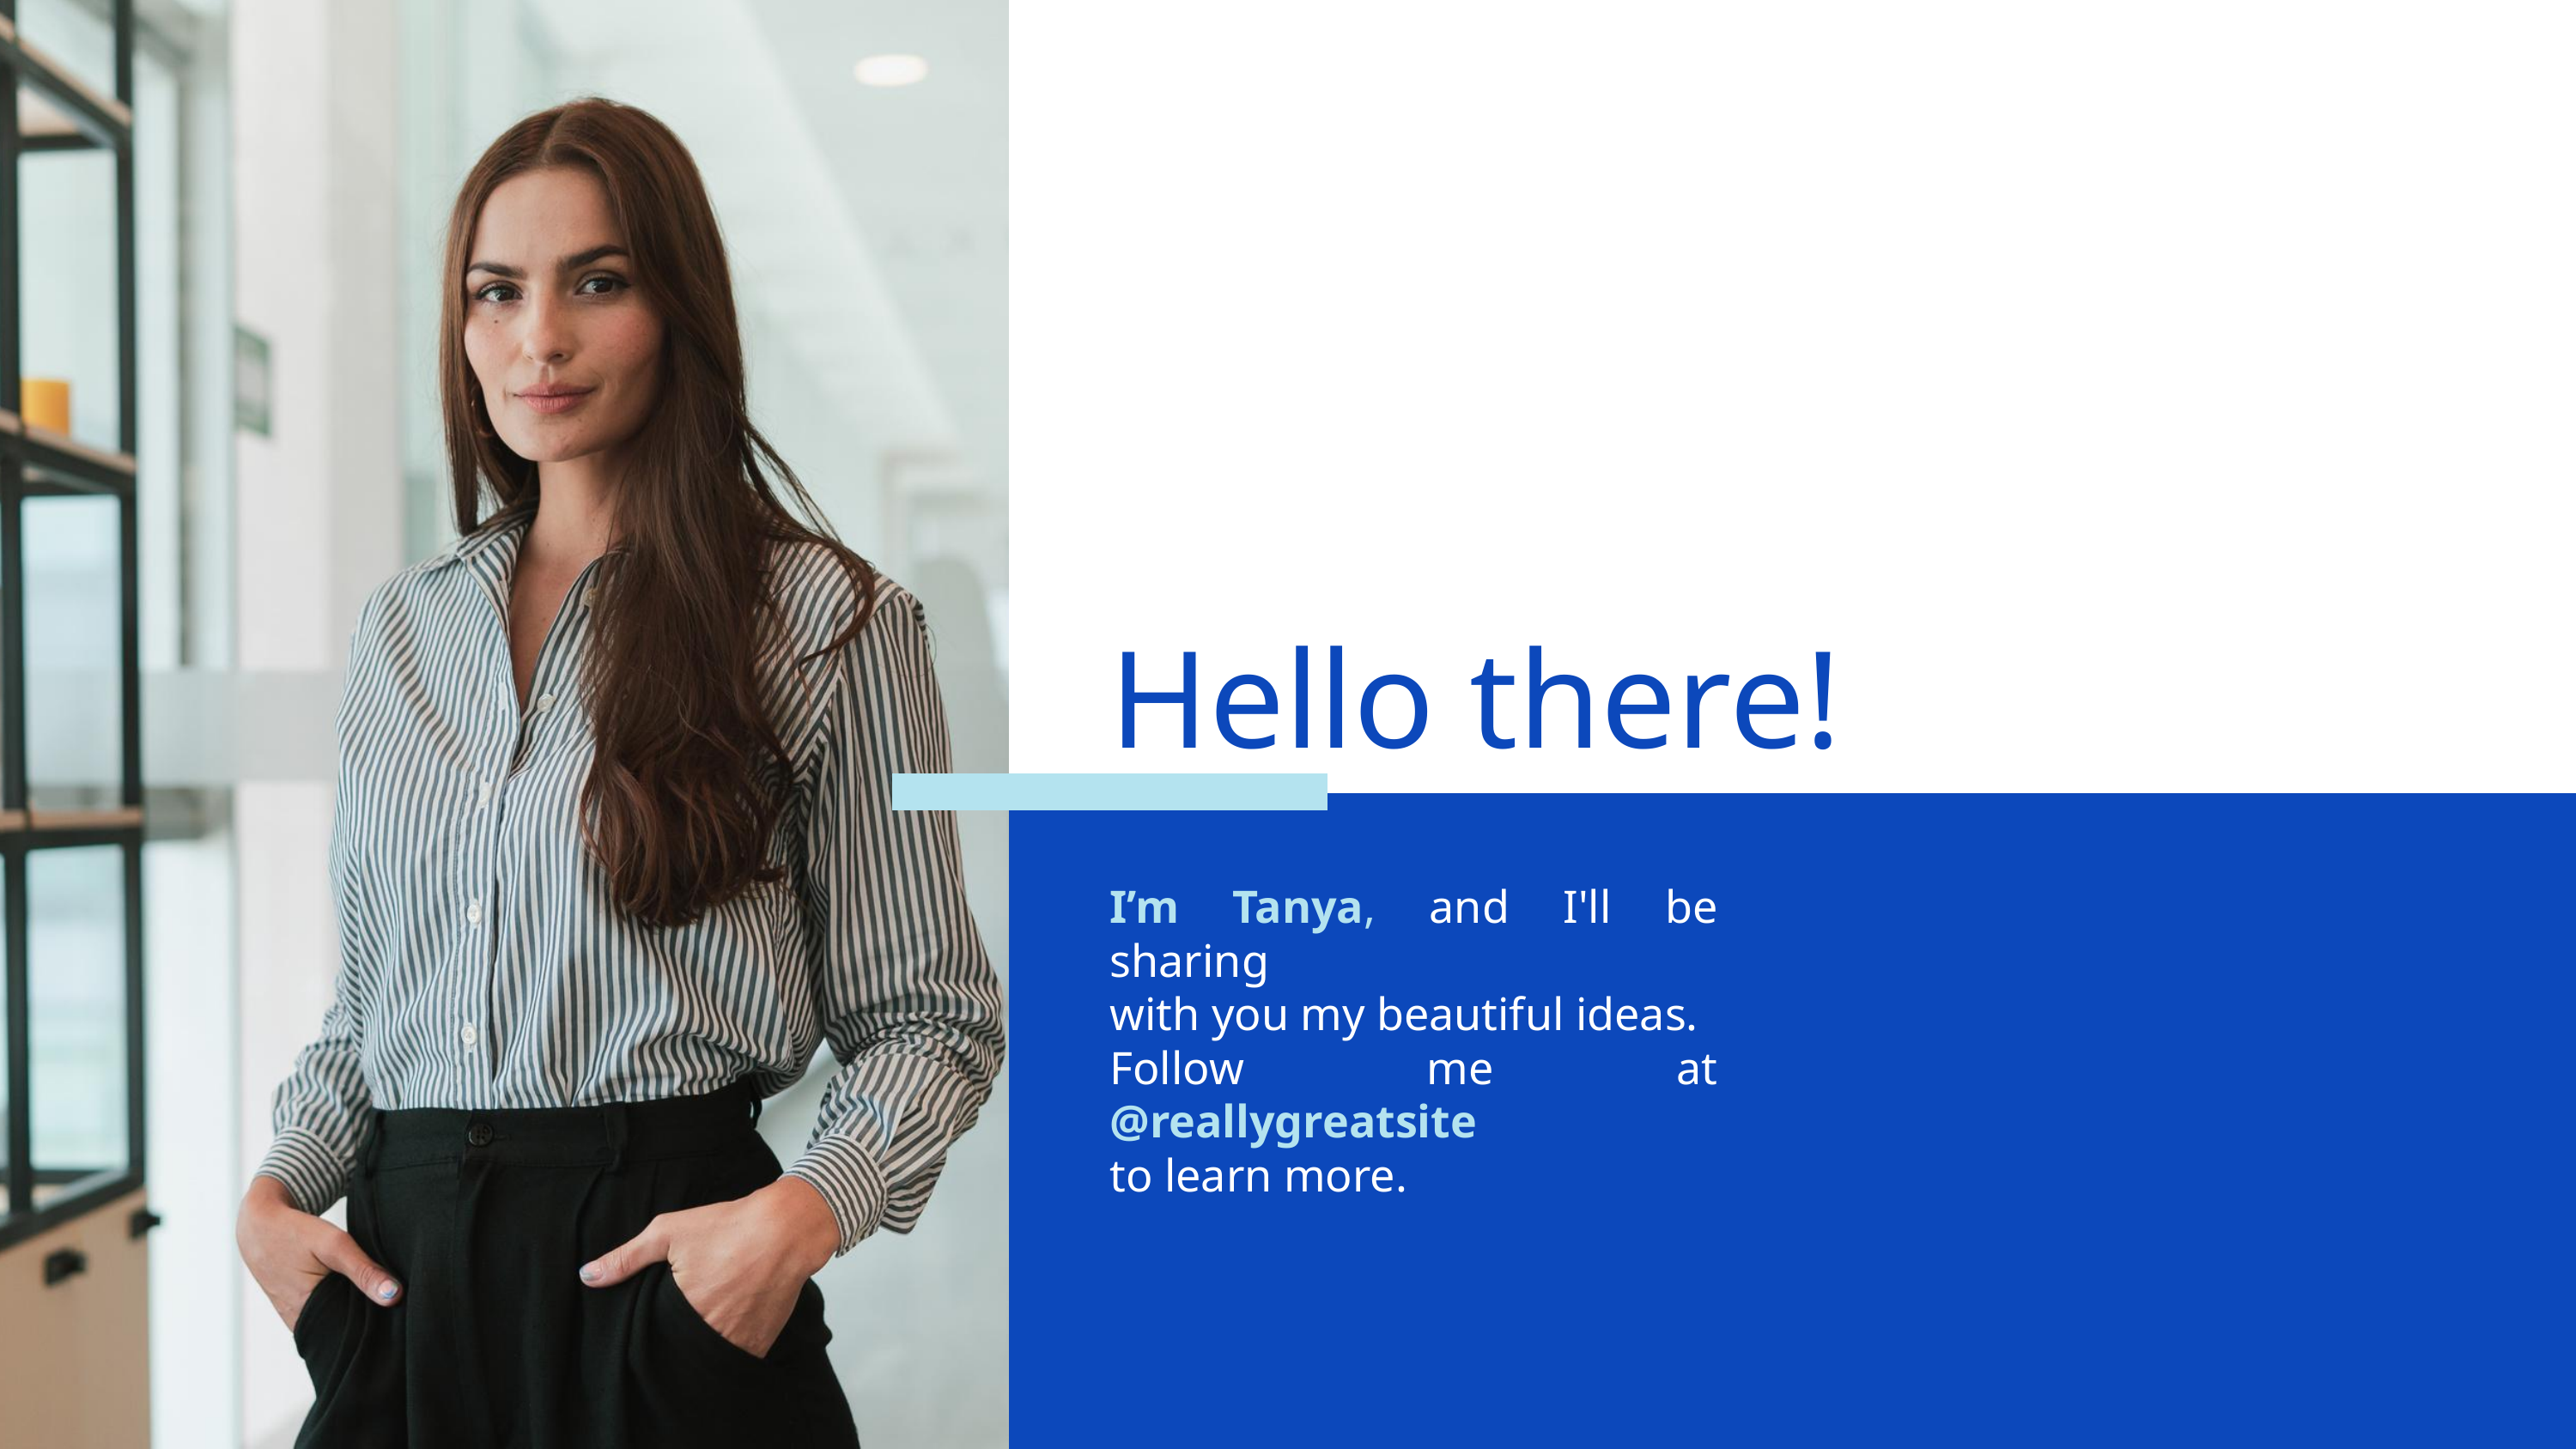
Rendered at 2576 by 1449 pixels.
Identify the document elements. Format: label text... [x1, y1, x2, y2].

text_box [1012, 773, 1327, 810]
text_box [1010, 0, 2576, 794]
picture [0, 0, 1010, 1449]
text_box Hello there! [1109, 582, 1886, 776]
text_box I’m Tanya, and I'll be sharing with you my beautiful ideas. Follow me at @reallygreatsite to learn more. [1109, 878, 1718, 1201]
